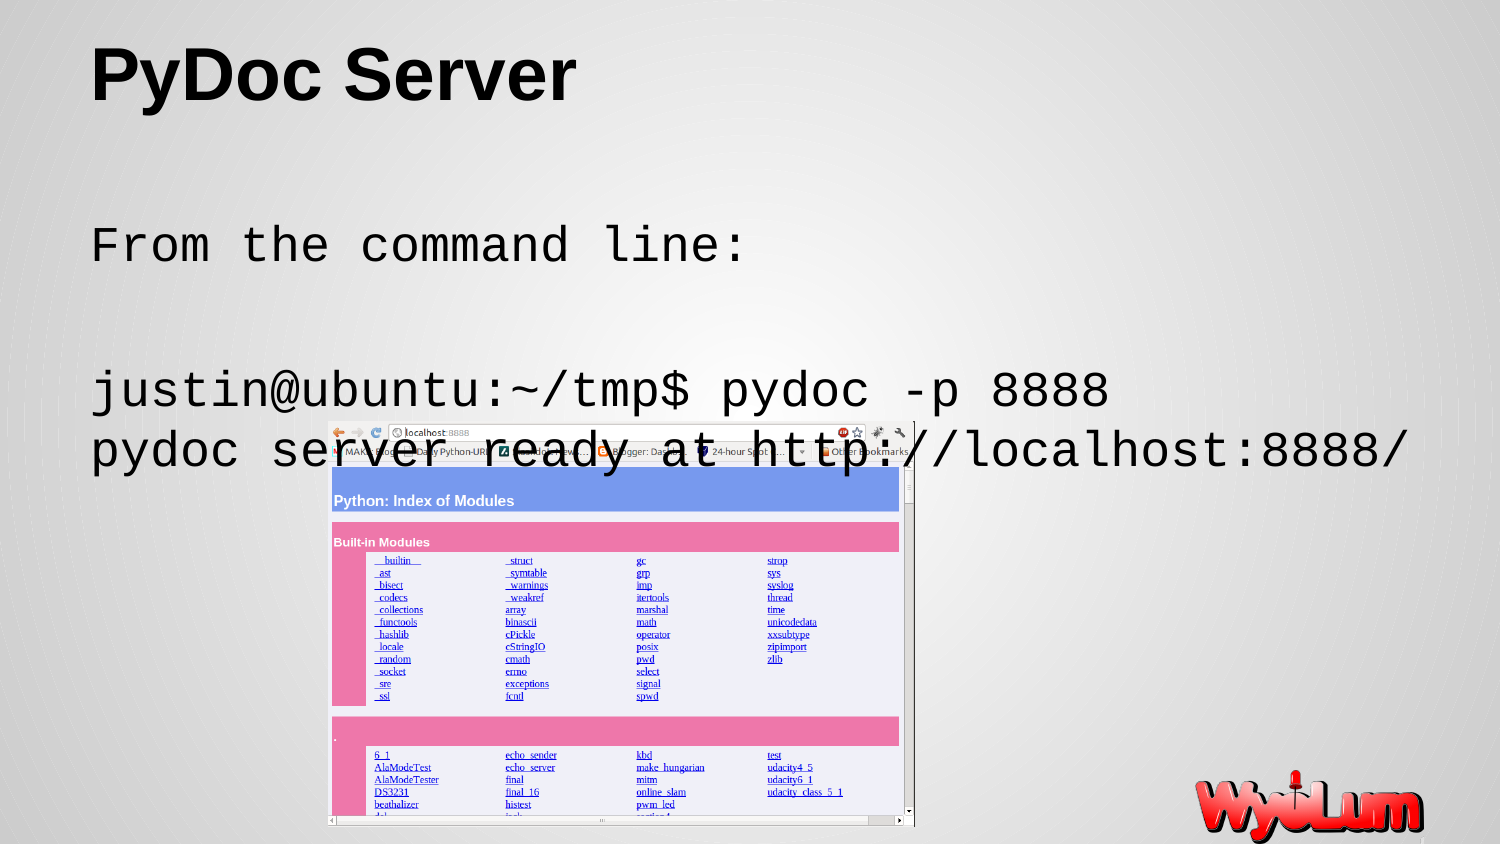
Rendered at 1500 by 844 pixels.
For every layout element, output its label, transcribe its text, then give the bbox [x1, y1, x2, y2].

picture [1195, 770, 1425, 844]
picture [328, 421, 915, 827]
list From the command line: justin@ubuntu:~/tmp$ pydoc -p 8888 pydoc server ready at http://localhost:8888/ [75, 196, 1459, 513]
title PyDoc Server [75, 25, 1425, 131]
